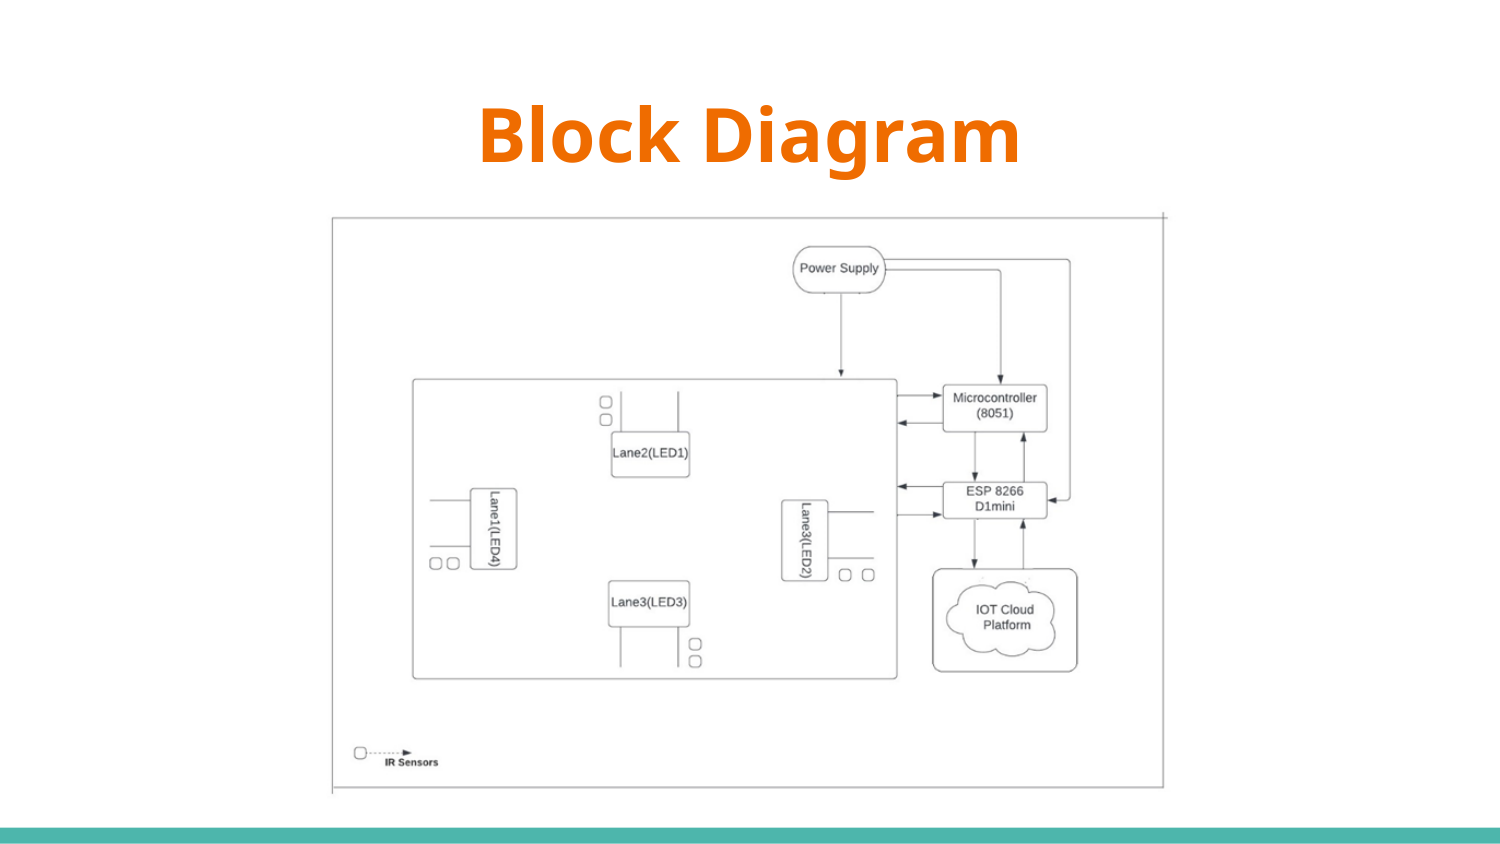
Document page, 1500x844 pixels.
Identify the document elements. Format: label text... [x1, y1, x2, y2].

title Block Diagram [51, 72, 1449, 190]
picture [281, 149, 1219, 818]
